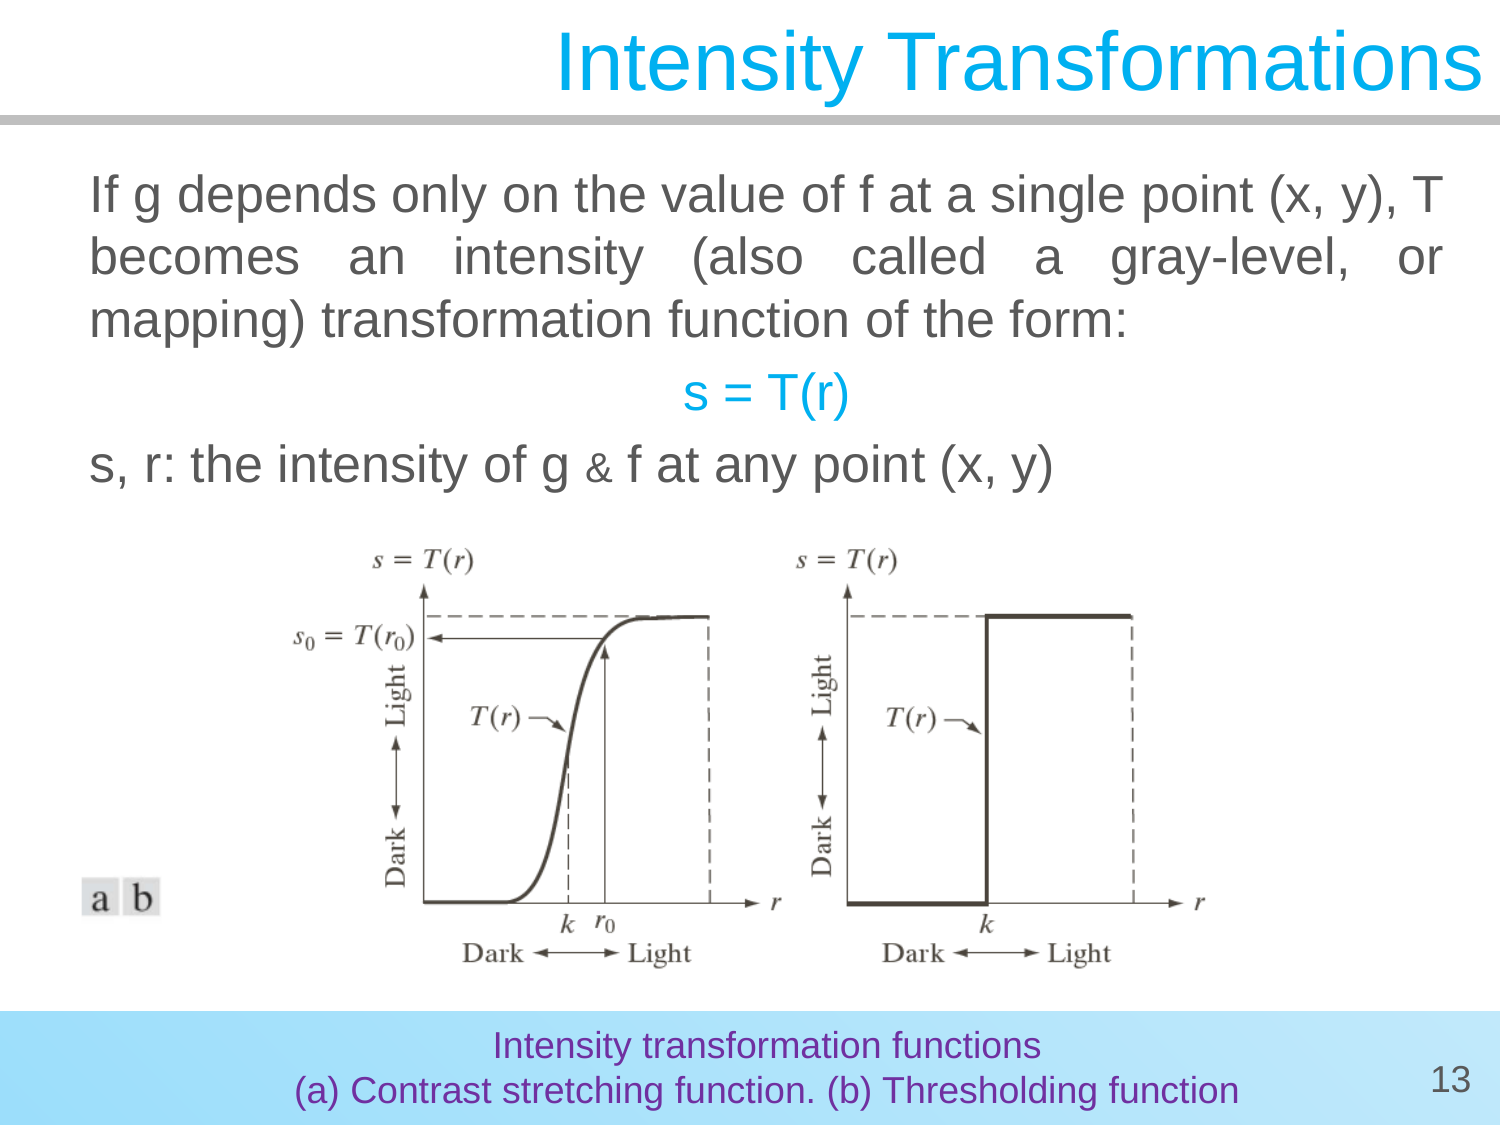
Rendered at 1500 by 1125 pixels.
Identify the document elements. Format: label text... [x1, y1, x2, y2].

picture [70, 868, 166, 925]
picture [254, 518, 1246, 998]
text_box Intensity transformation functions (a) Contrast stretching function. (b) Thresholding function [272, 1013, 1263, 1119]
text_box If g depends only on the value of f at a single point (x, y), T becomes an intensity (also called a gray-level, or mapping) transformation function of the form: s = T(r) s, r: the intensity of g & f at any point (x, y) [74, 152, 1460, 1007]
text_box Intensity Transformations [0, 0, 1500, 121]
